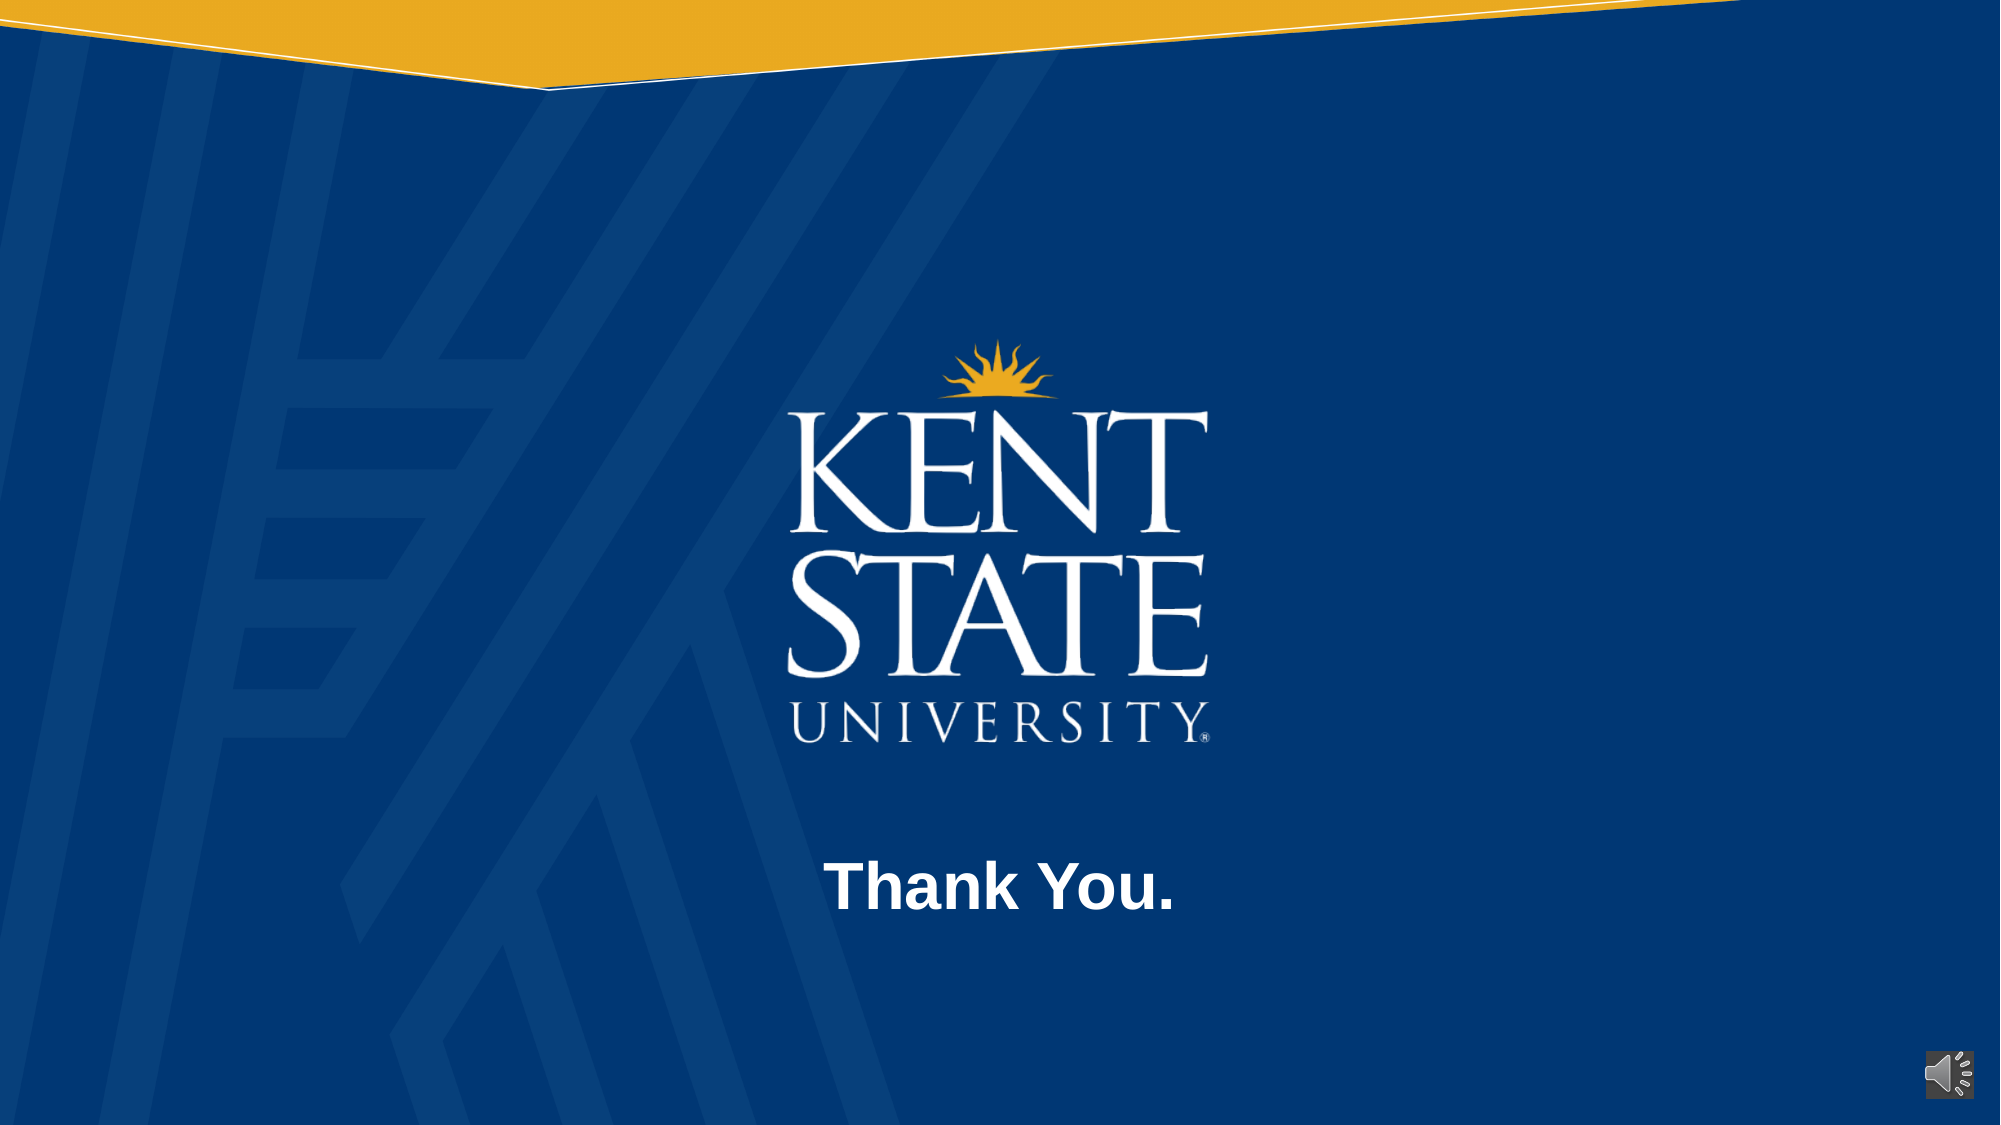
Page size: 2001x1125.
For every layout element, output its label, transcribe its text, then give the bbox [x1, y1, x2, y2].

picture [1924, 1049, 1976, 1100]
title Thank You. [249, 752, 1750, 932]
picture [0, 0, 2000, 99]
